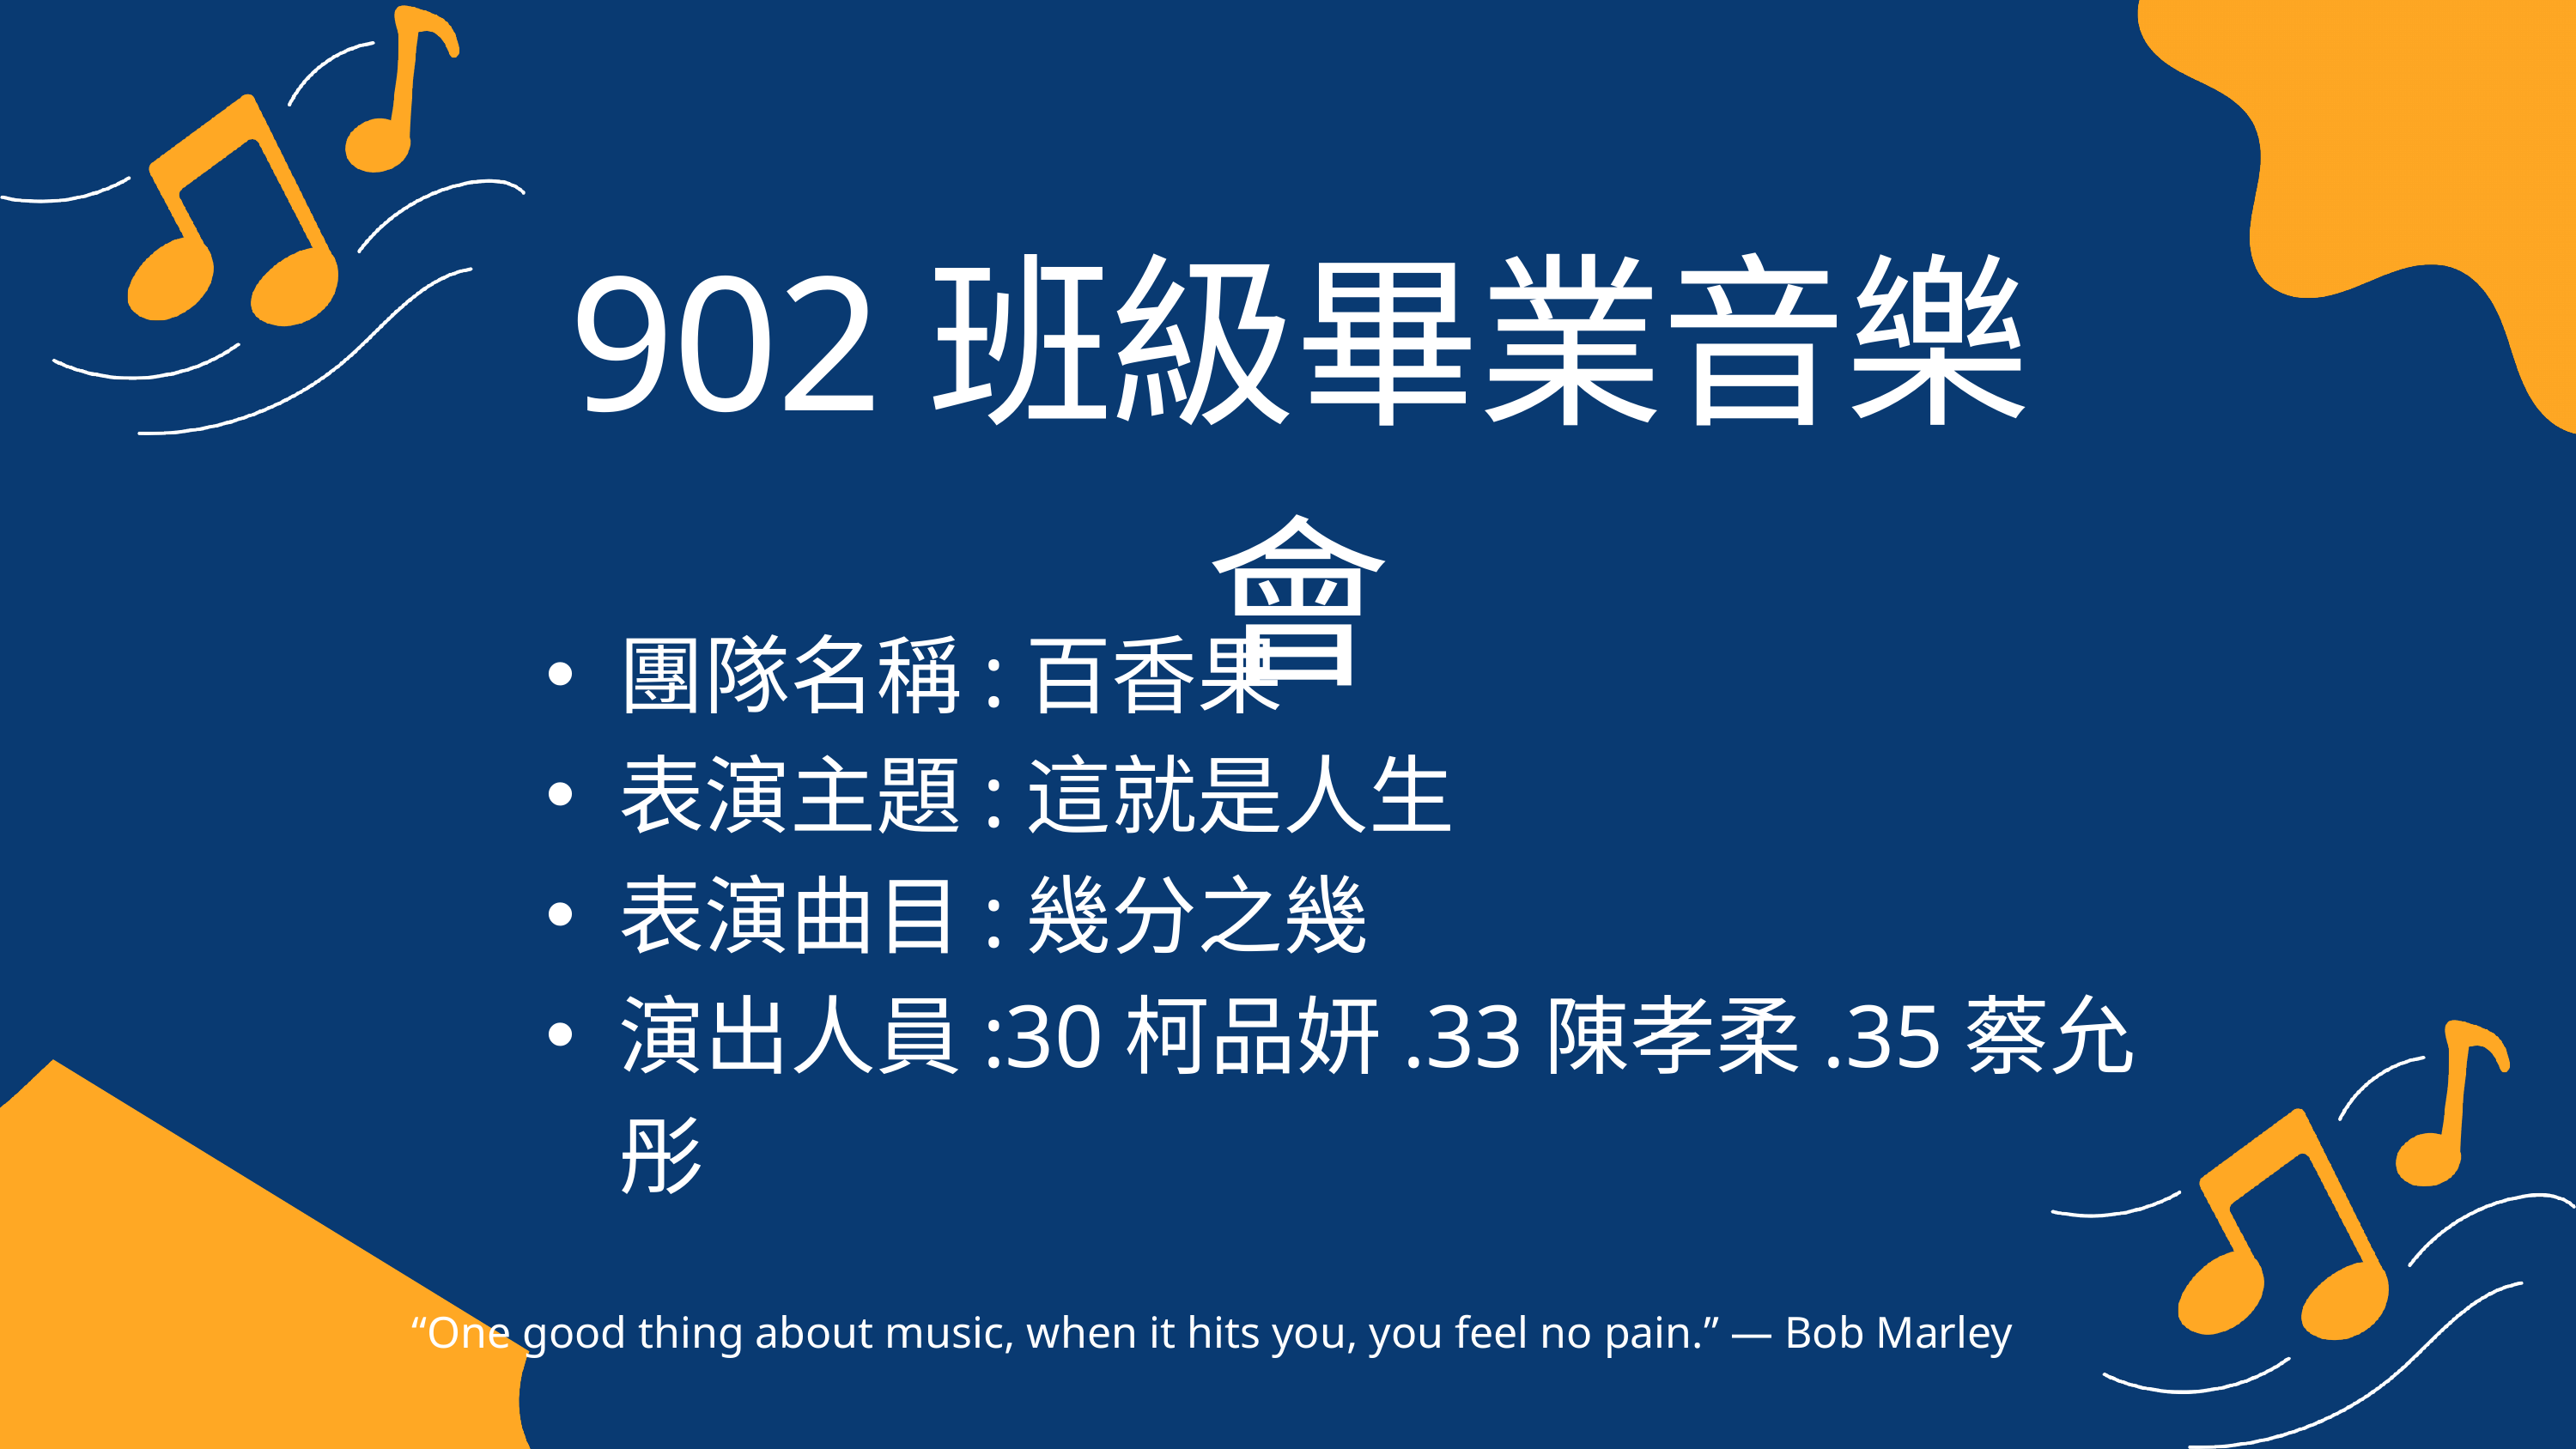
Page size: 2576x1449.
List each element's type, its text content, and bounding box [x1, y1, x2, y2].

text_box 團隊名稱:百香果 表演主題:這就是人生 表演曲目:幾分之幾 演出人員:30柯品妍.33陳孝柔.35蔡允彤 [472, 603, 2137, 1205]
text_box “One good thing about music, when it hits you, you feel no pain.” — Bob Marley [399, 1296, 2026, 1357]
text_box 902班級畢業音樂會 [503, 187, 2093, 603]
text_box [2050, 1014, 2576, 1449]
text_box [0, 1027, 647, 1449]
text_box [2136, 0, 2576, 435]
text_box [0, 0, 526, 435]
